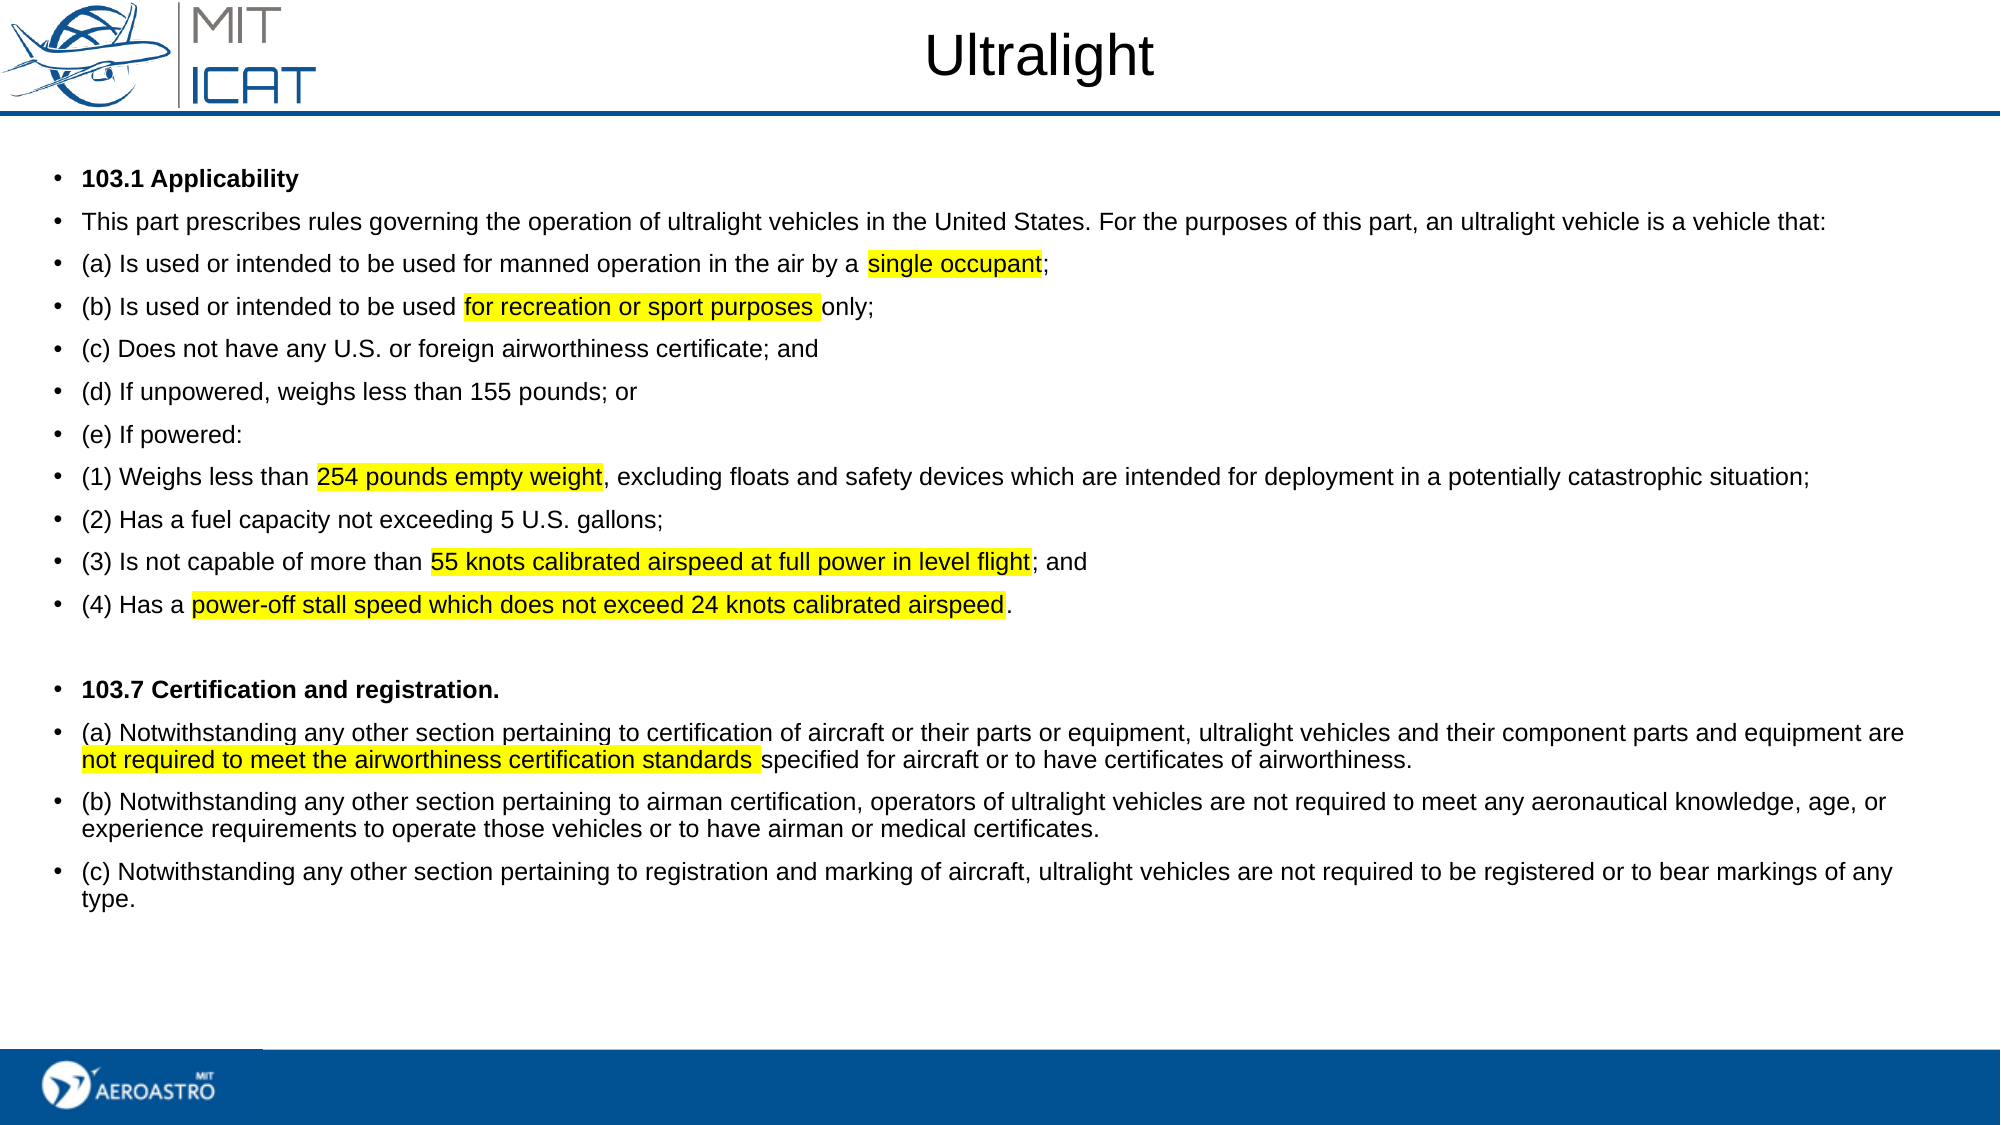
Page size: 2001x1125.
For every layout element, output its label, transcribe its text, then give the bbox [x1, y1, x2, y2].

title Ultralight [96, 0, 2000, 114]
list 103.1 Applicability This part prescribes rules governing the operation of ultralight vehicles in the United States. For the purposes of this part, an ultralight vehicle is a vehicle that: (a) Is used or intended to be used for manned operation in the air by a single occupant; (b) Is used or intended to be used for recreation or sport purposes only; (c) Does not have any U.S. or foreign airworthiness certificate; and (d) If unpowered, weighs less than 155 pounds; or (e) If powered: (1) Weighs less than 254 pounds empty weight, excluding floats and safety devices which are intended for deployment in a potentially catastrophic situation; (2) Has a fuel capacity not exceeding 5 U.S. gallons; (3) Is not capable of more than 55 knots calibrated airspeed at full power in level flight; and (4) Has a power-off stall speed which does not exceed 24 knots calibrated airspeed. 103.7 Certification and registration. (a) Notwithstanding any other section pertaining to certification of aircraft or their parts or equipment, ultralight vehicles and their component parts and equipment are not required to meet the airworthiness certification standards specified for aircraft or to have certificates of airworthiness. (b) Notwithstanding any other section pertaining to airman certification, operators of ultralight vehicles are not required to meet any aeronautical knowledge, age, or experience requirements to operate those vehicles or to have airman or medical certificates. (c) Notwithstanding any other section pertaining to registration and marking of aircraft, ultralight vehicles are not required to be registered or to bear markings of any type. [38, 158, 1962, 1035]
picture [0, 1049, 263, 1124]
